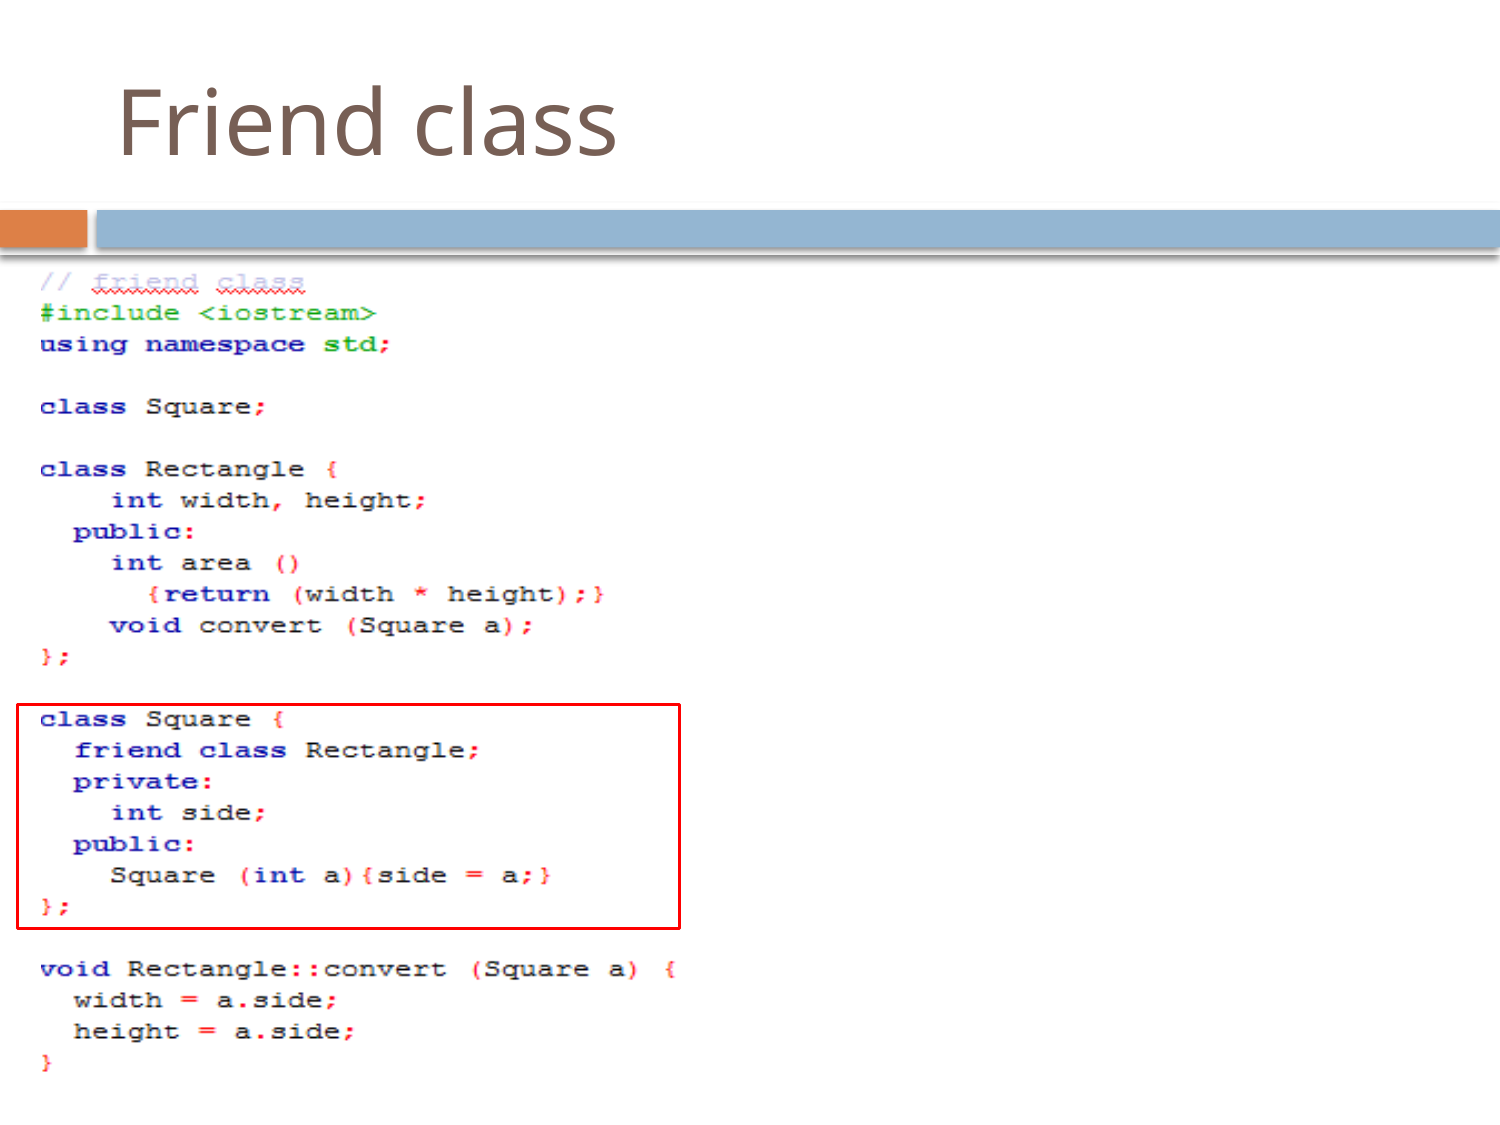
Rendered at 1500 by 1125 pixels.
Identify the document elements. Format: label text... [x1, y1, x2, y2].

picture [40, 266, 692, 1095]
text_box [16, 703, 35, 930]
title Friend class [100, 37, 1438, 200]
